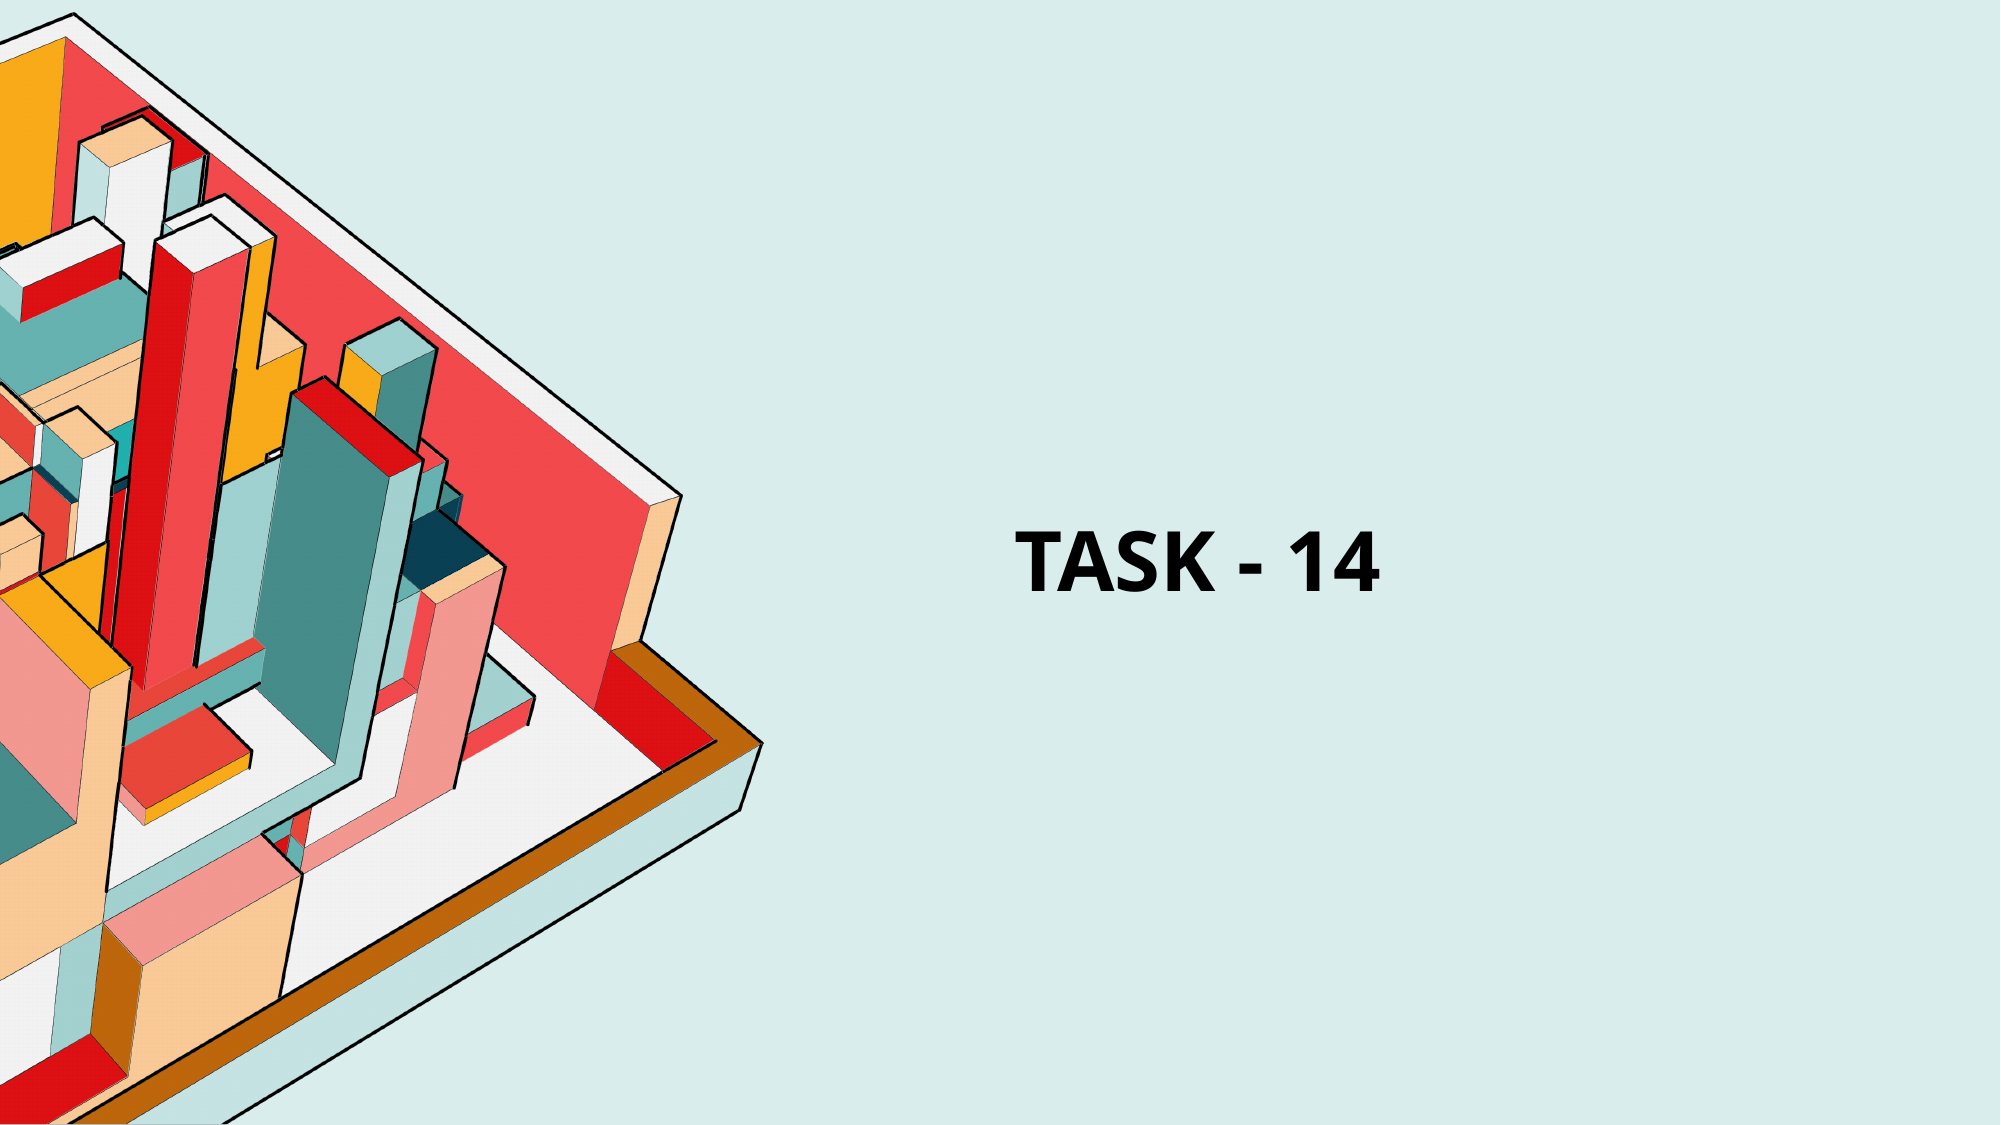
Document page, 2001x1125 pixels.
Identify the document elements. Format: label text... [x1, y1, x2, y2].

title TASK - 14 [999, 72, 1926, 617]
picture [0, 0, 765, 1125]
